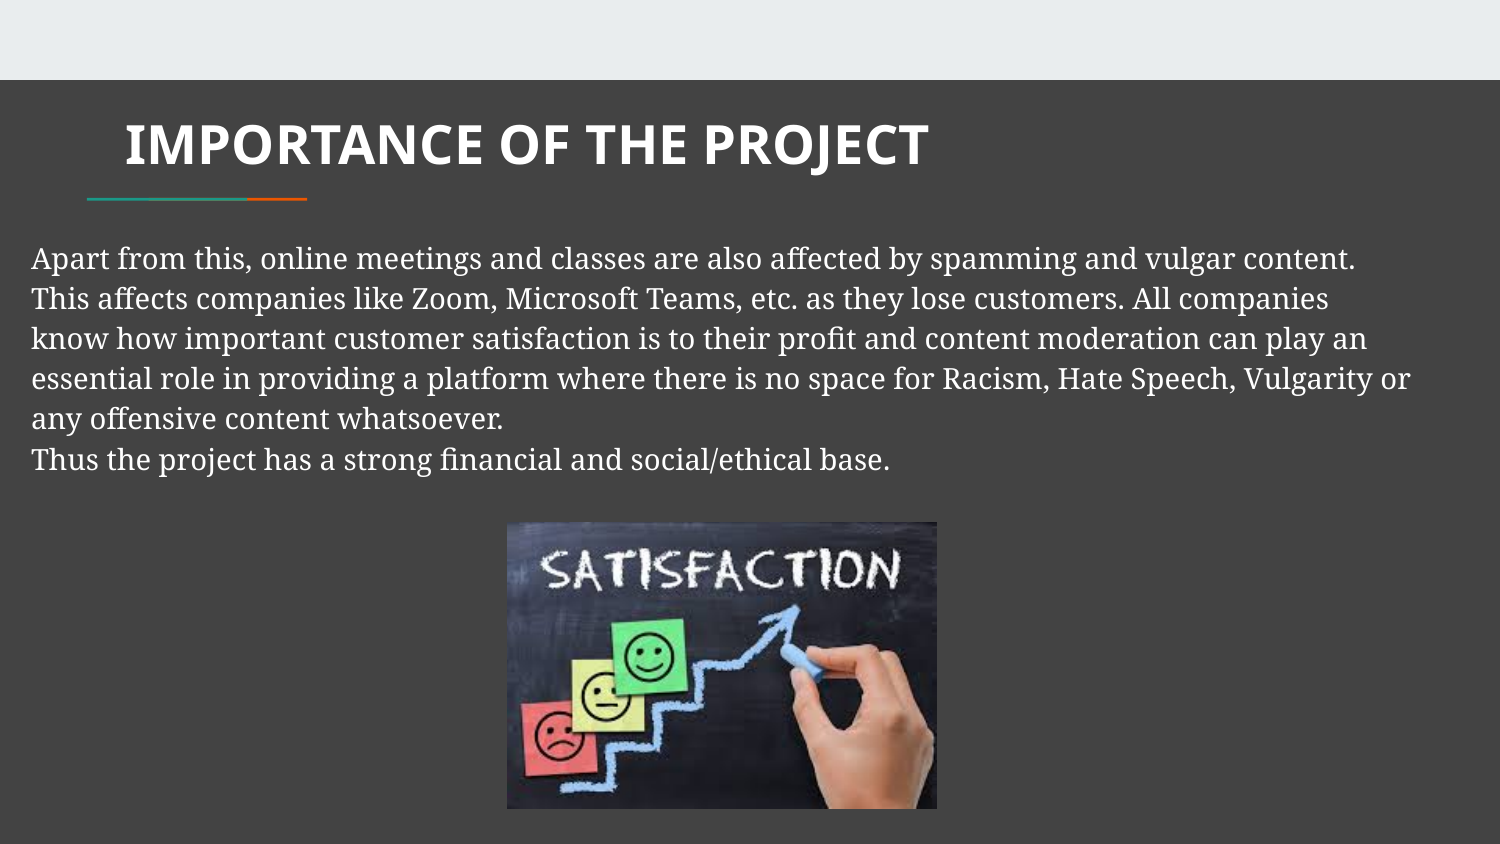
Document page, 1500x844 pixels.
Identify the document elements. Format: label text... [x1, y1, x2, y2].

picture [506, 522, 938, 809]
title IMPORTANCE OF THE PROJECT [110, 95, 1373, 183]
list Apart from this, online meetings and classes are also affected by spamming and vulgar content. This affects companies like Zoom, Microsoft Teams, etc. as they lose customers. All companies know how important customer satisfaction is to their profit and content moderation can play an essential role in providing a platform where there is no space for Racism, Hate Speech, Vulgarity or any offensive content whatsoever. Thus the project has a strong financial and social/ethical base. [15, 219, 1429, 507]
